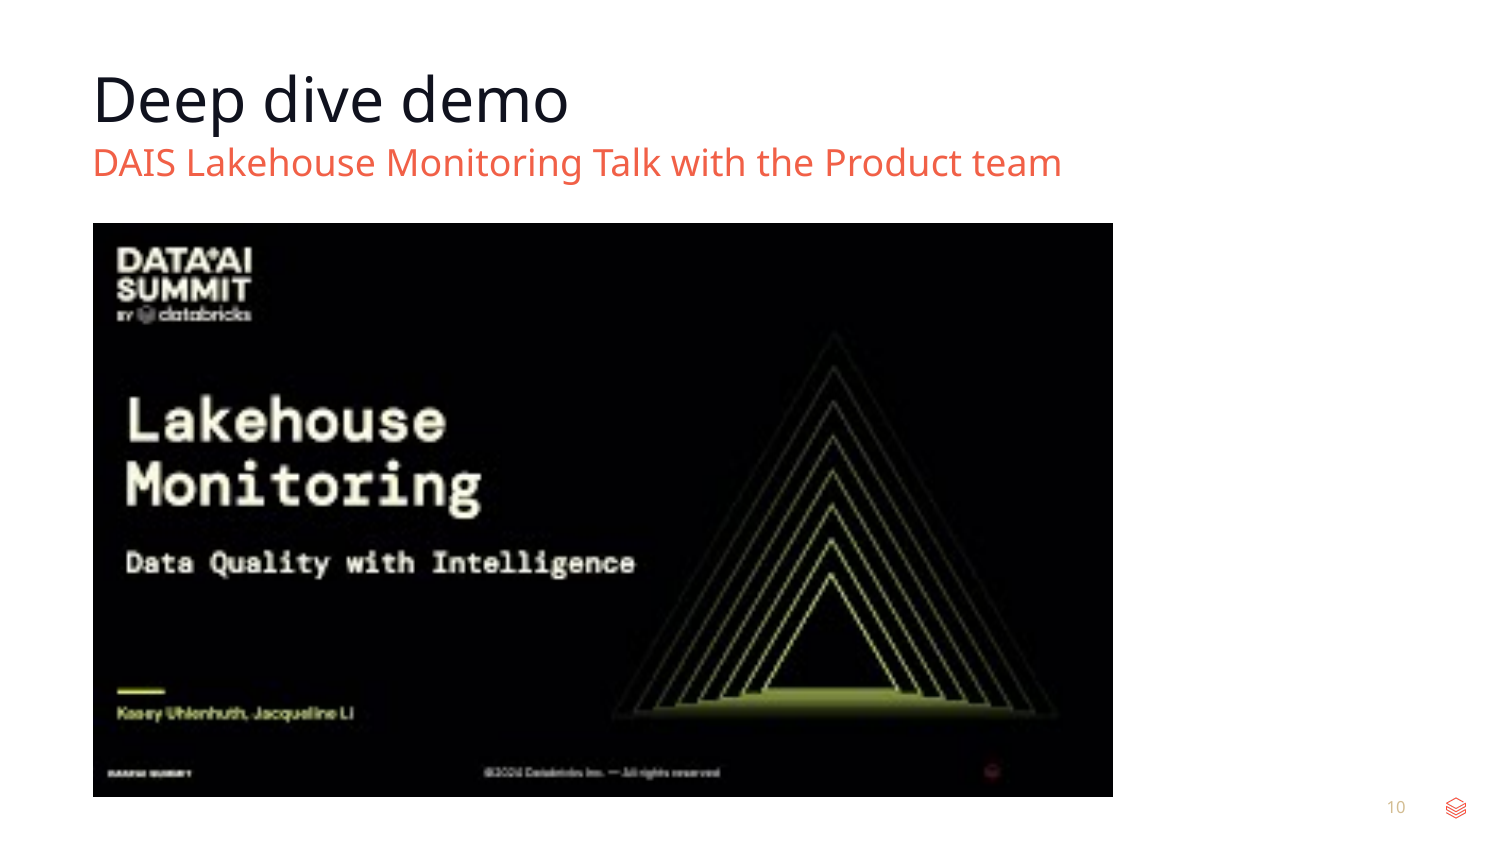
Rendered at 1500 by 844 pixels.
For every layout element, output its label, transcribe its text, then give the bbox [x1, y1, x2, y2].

slide_number ‹#› [1365, 796, 1406, 820]
list DAIS Lakehouse Monitoring Talk with the Product team [92, 144, 1404, 217]
title Deep dive demo [92, 65, 1404, 138]
picture [1444, 796, 1468, 820]
picture [93, 223, 1113, 797]
